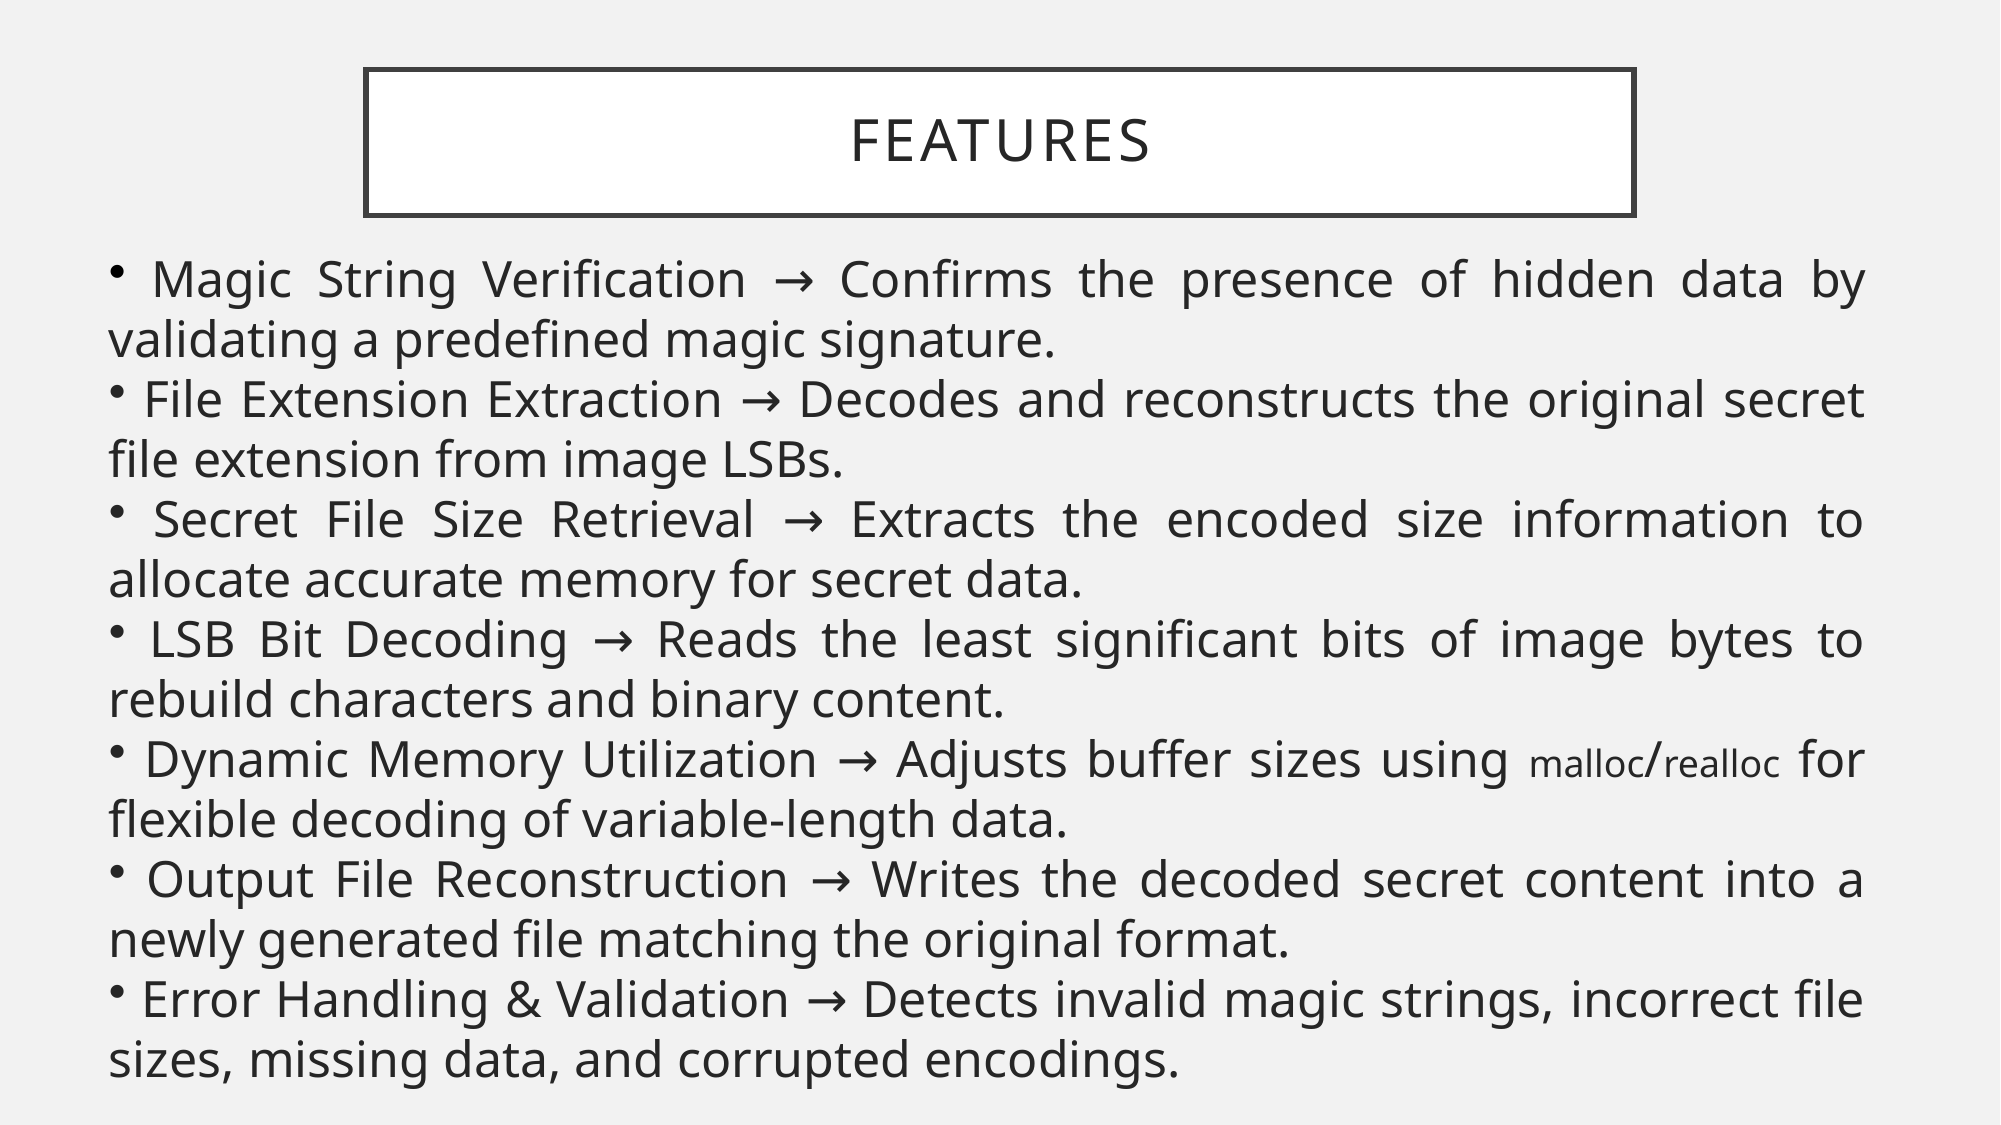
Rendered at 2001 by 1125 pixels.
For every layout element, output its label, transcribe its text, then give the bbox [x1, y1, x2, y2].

list Magic String Verification → Confirms the presence of hidden data by validating a predefined magic signature. File Extension Extraction → Decodes and reconstructs the original secret file extension from image LSBs. Secret File Size Retrieval → Extracts the encoded size information to allocate accurate memory for secret data. LSB Bit Decoding → Reads the least significant bits of image bytes to rebuild characters and binary content. Dynamic Memory Utilization → Adjusts buffer sizes using malloc/realloc for flexible decoding of variable-length data. Output File Reconstruction → Writes the decoded secret content into a newly generated file matching the original format. Error Handling & Validation → Detects invalid magic strings, incorrect file sizes, missing data, and corrupted encodings. [93, 240, 1882, 1096]
title features [363, 67, 1637, 218]
